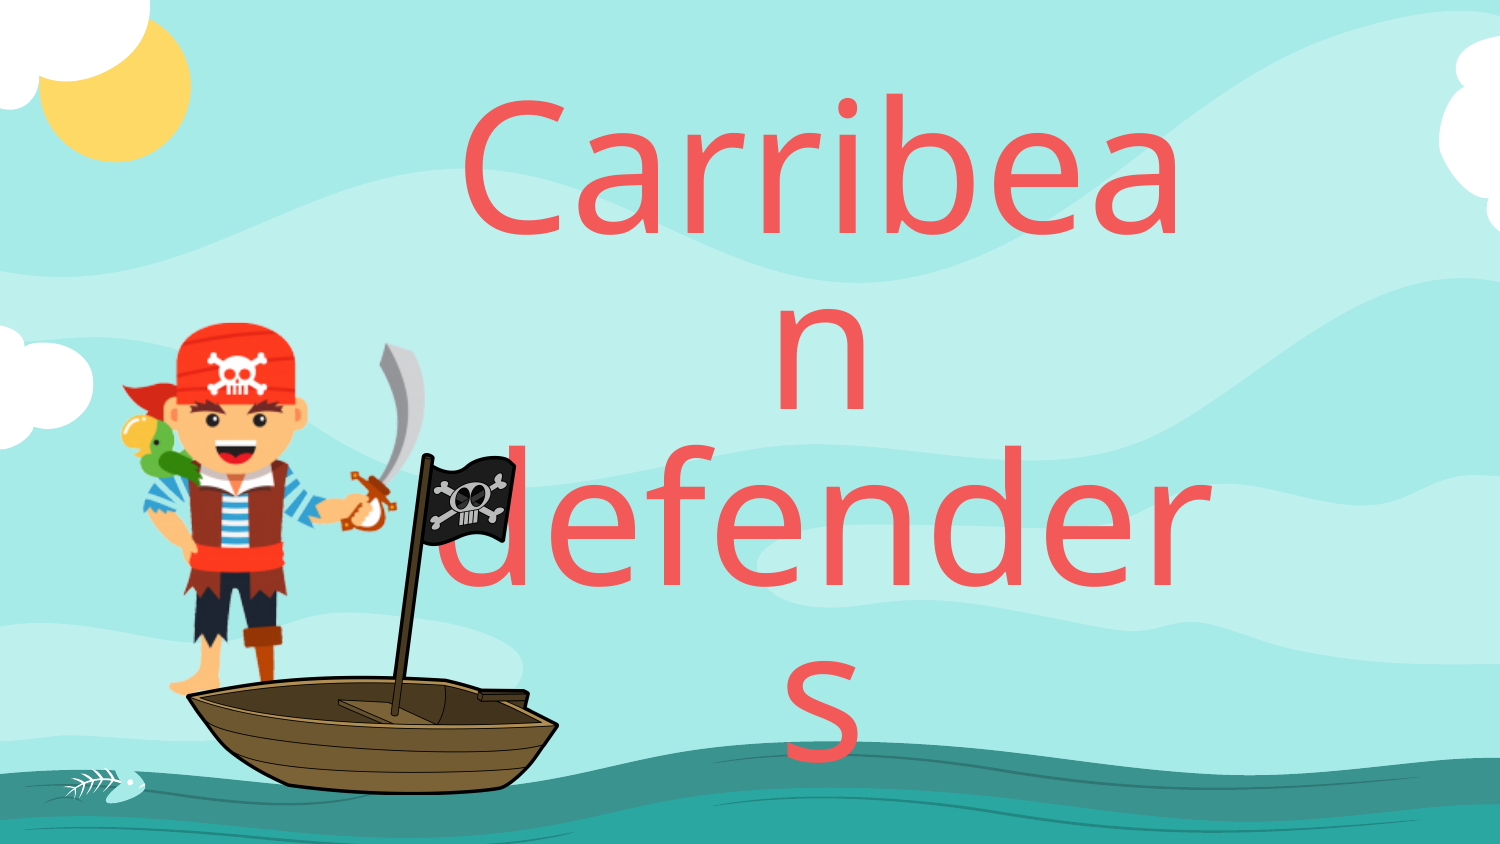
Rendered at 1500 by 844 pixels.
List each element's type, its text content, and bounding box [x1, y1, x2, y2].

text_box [1107, 134, 1160, 152]
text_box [466, 101, 563, 169]
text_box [839, 99, 857, 118]
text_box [584, 134, 657, 222]
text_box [887, 94, 973, 234]
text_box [688, 133, 744, 232]
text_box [995, 133, 1078, 232]
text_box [788, 661, 857, 741]
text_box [840, 135, 855, 232]
picture [54, 286, 559, 796]
title Carribean defenders [396, 280, 1249, 609]
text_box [764, 133, 820, 232]
